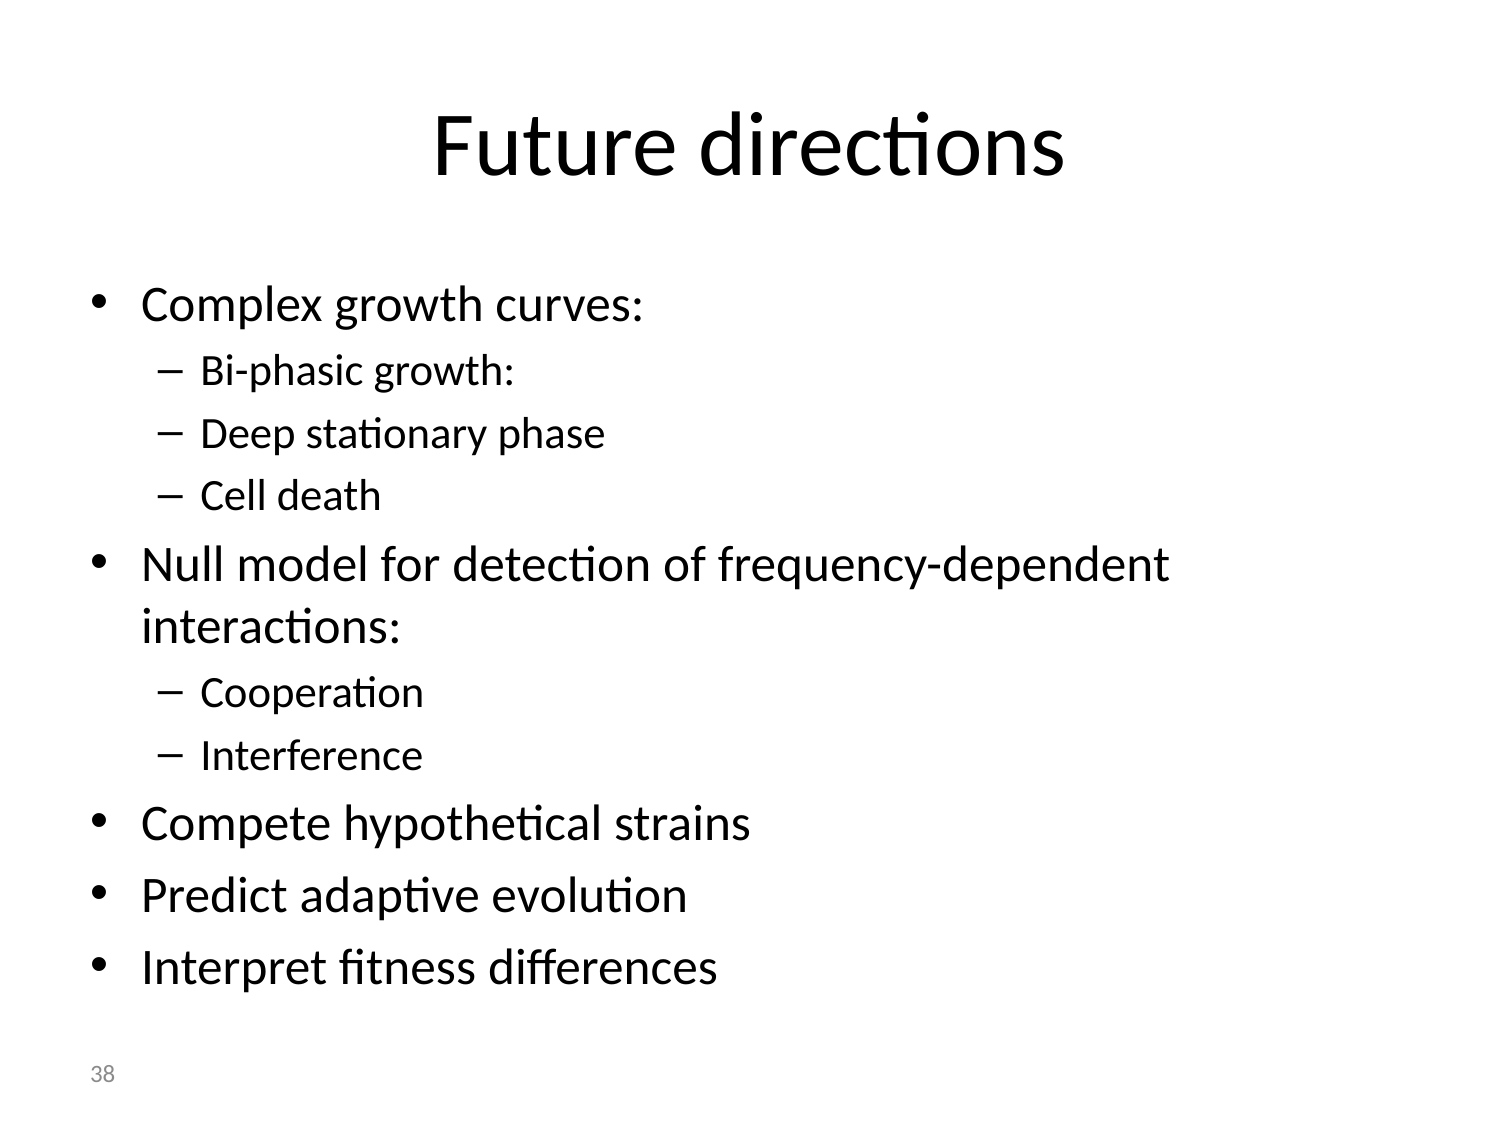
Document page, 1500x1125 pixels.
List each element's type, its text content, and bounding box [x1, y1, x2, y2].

slide_number 38 [75, 1042, 425, 1103]
list Complex growth curves: Bi-phasic growth: Deep stationary phase Cell death Null model for detection of frequency-dependent interactions: Cooperation Interference Compete hypothetical strains Predict adaptive evolution Interpret fitness differences [75, 262, 1425, 1005]
title Future directions [75, 45, 1425, 233]
